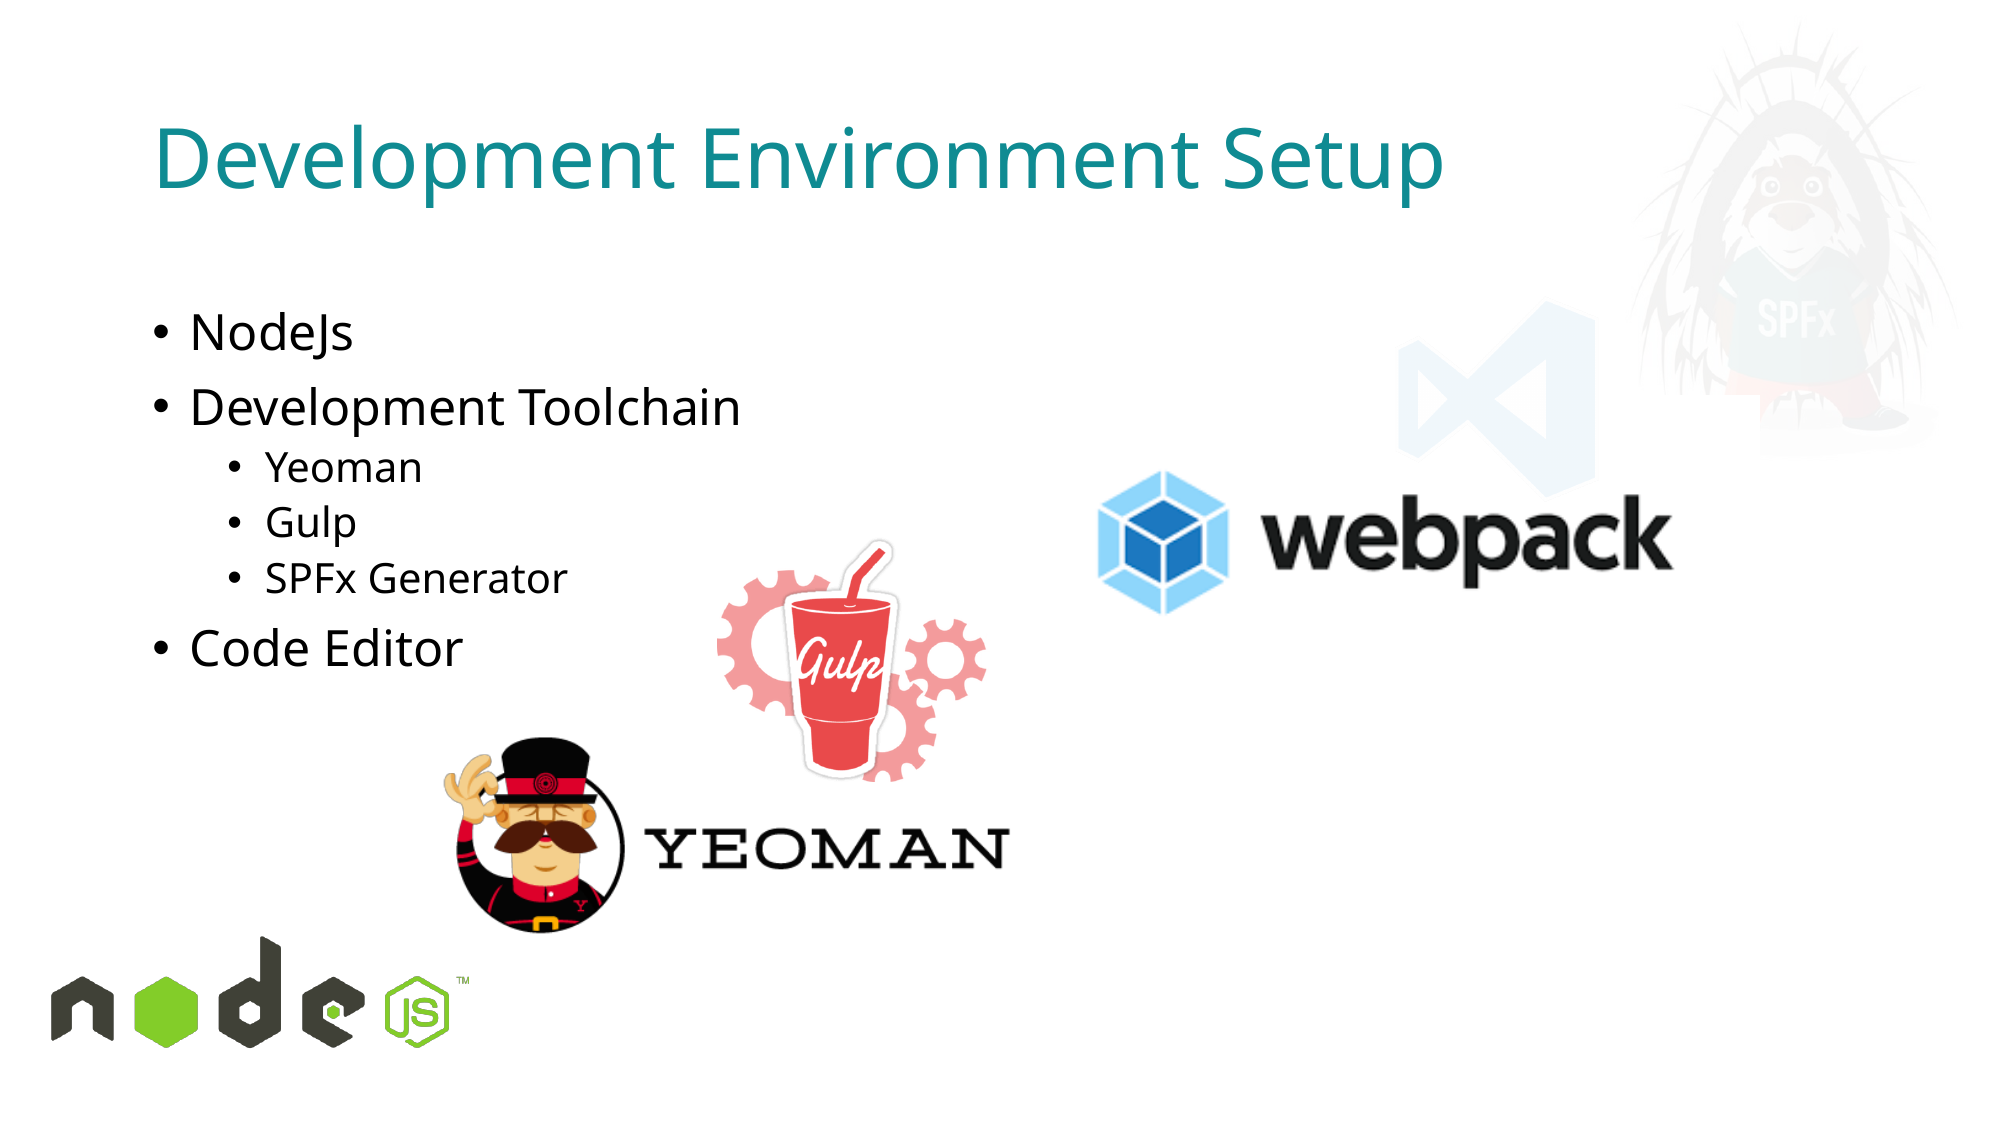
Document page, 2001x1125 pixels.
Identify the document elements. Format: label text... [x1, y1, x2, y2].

list NodeJs Development Toolchain Yeoman Gulp SPFx Generator Code Editor [475, 490, 1863, 1014]
picture [39, 7, 2000, 1101]
text_box Development Environment Setup [137, 53, 1482, 271]
list NodeJs Development Toolchain Yeoman Gulp SPFx Generator Code Editor [137, 299, 1344, 883]
